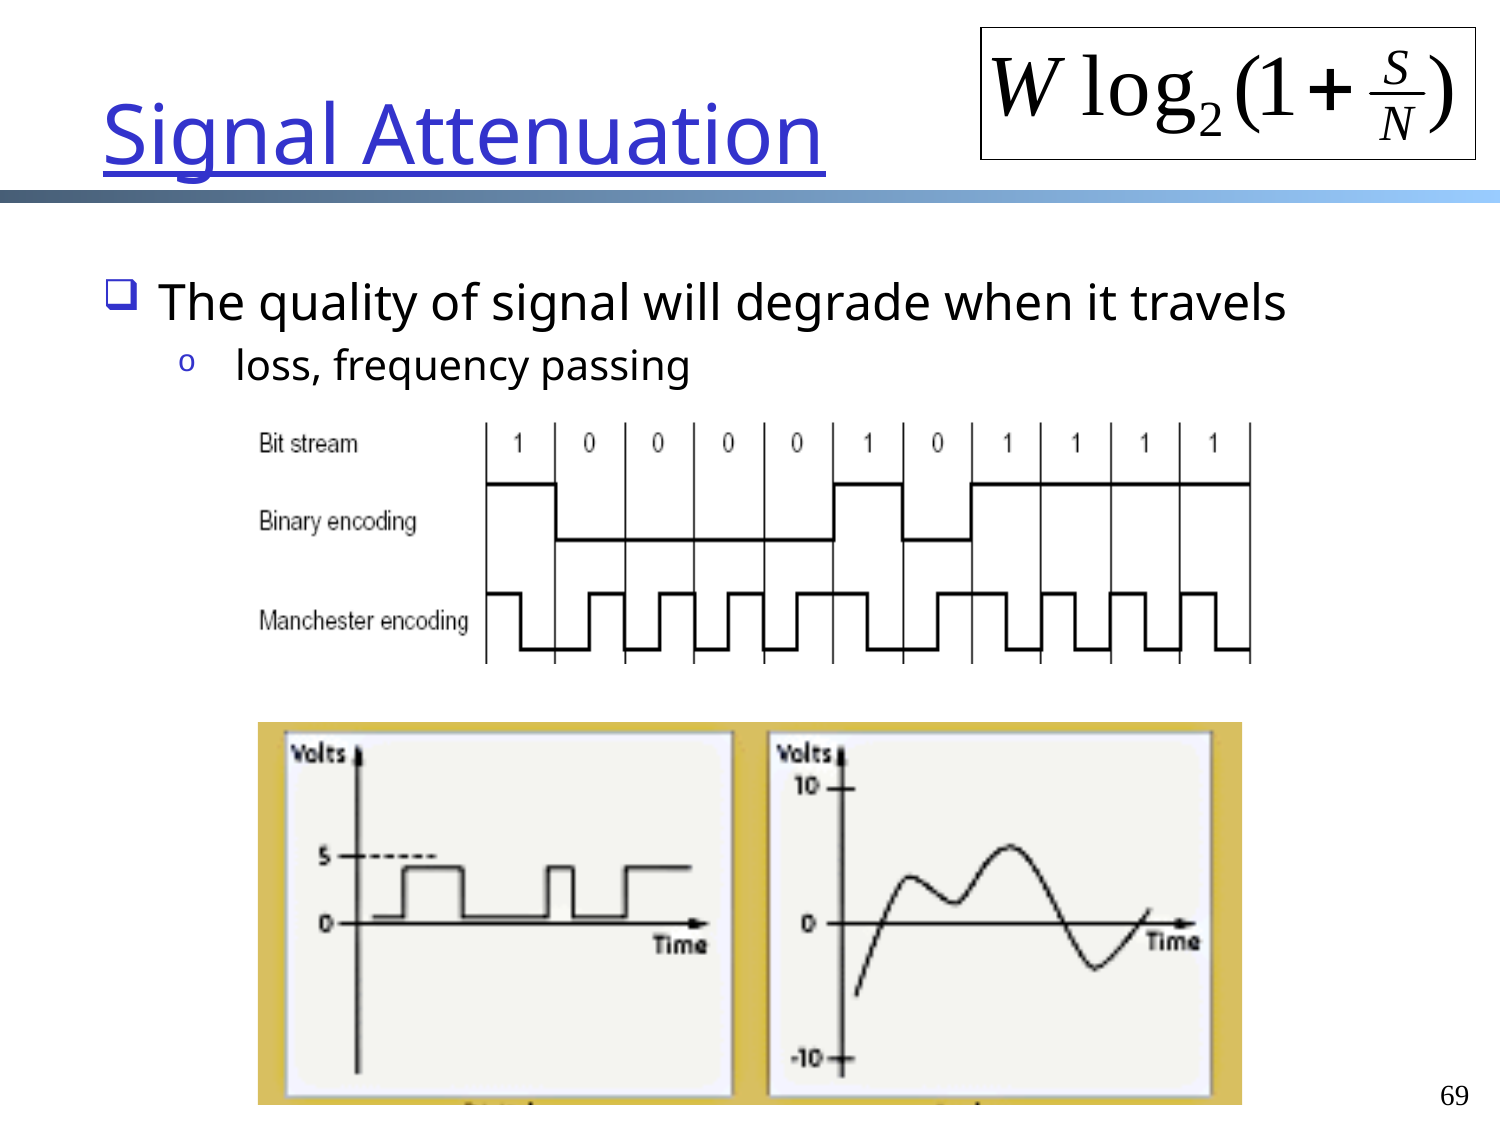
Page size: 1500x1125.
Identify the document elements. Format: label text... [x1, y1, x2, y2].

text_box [981, 27, 1475, 159]
list The quality of signal will degrade when it travels loss, frequency passing [87, 262, 1401, 1067]
picture [257, 722, 1243, 1105]
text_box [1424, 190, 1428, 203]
picture [252, 419, 1268, 664]
title Signal Attenuation [87, 37, 1404, 225]
text_box 69 [1424, 1068, 1500, 1125]
